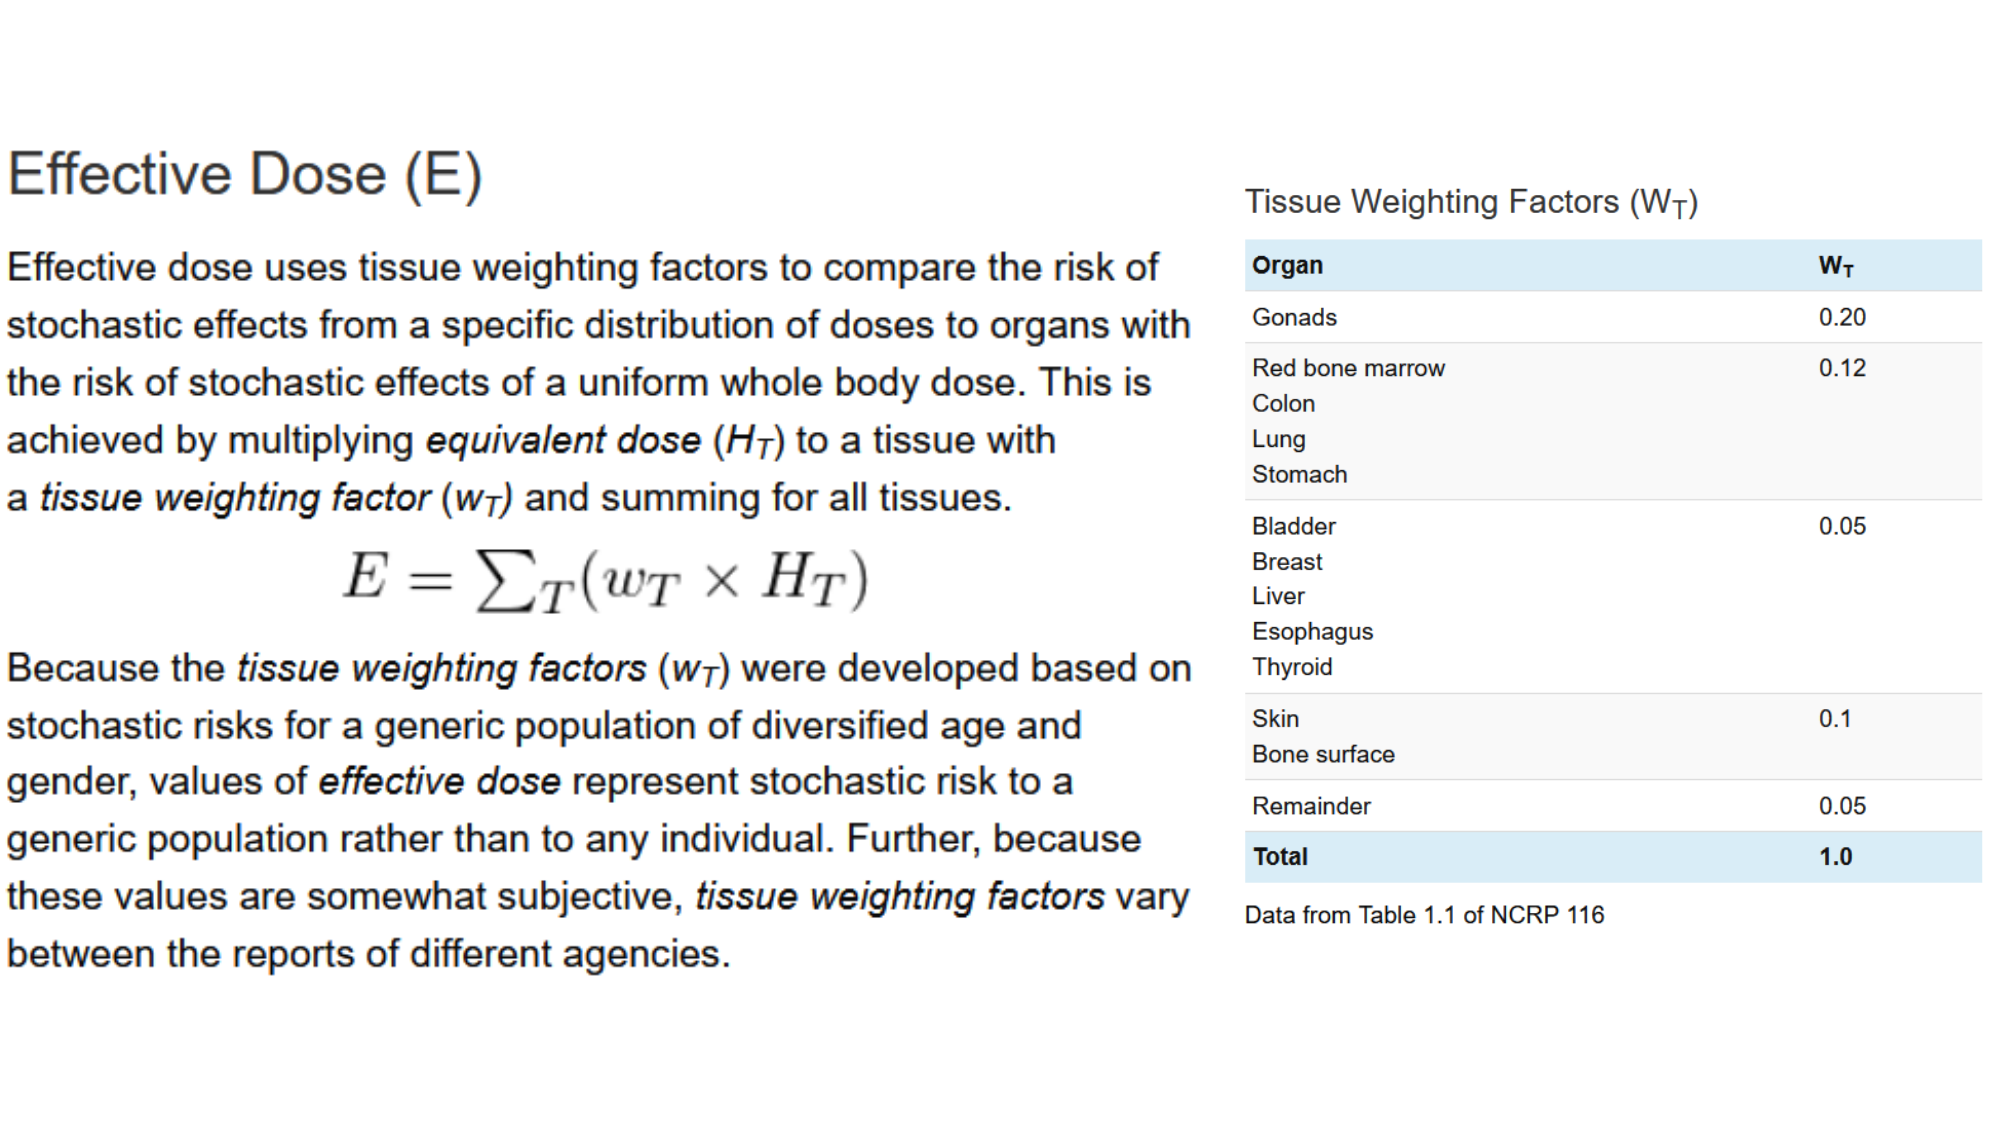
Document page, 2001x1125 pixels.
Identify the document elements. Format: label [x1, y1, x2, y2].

picture [0, 133, 2000, 992]
